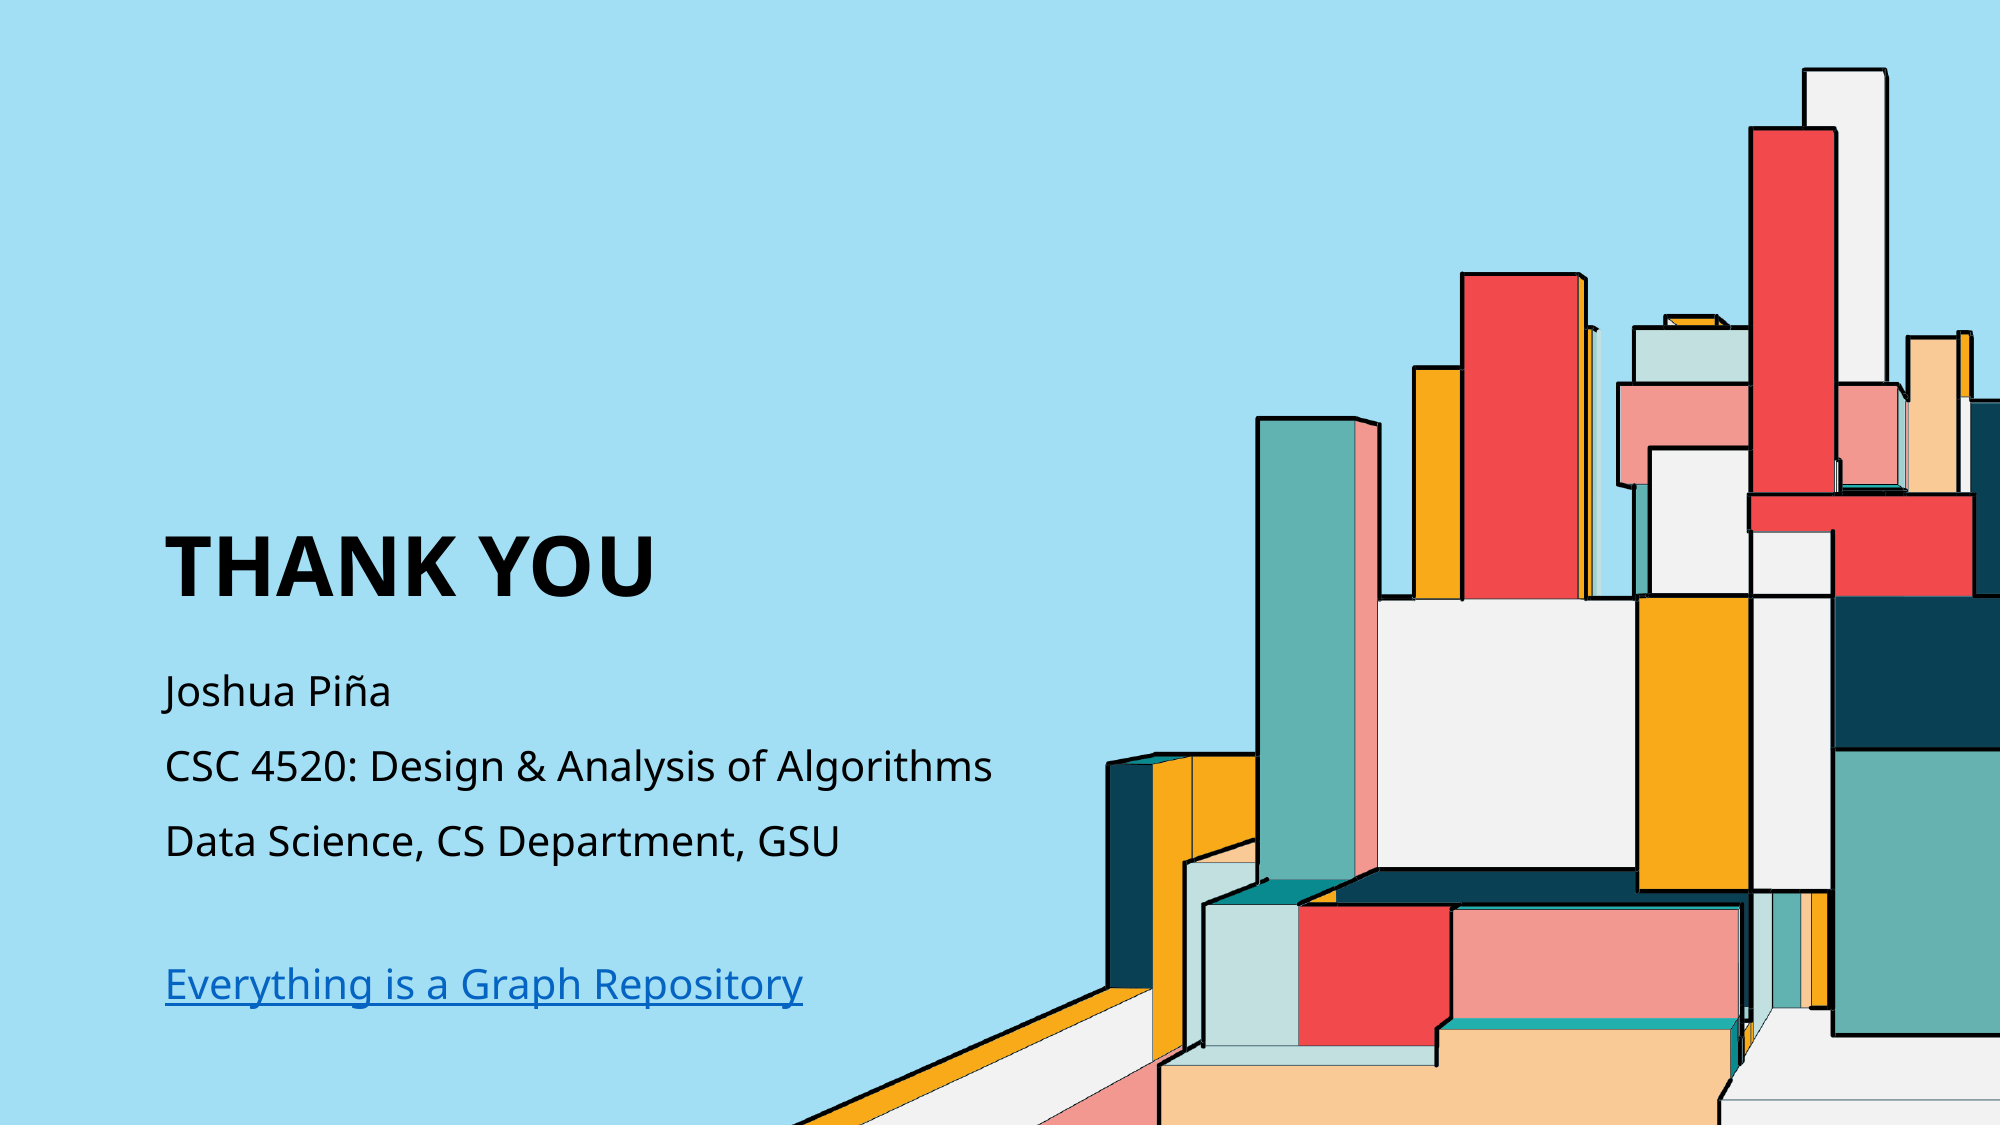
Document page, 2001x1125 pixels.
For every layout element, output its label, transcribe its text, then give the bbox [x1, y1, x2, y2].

title Thank you [149, 82, 1097, 622]
list Joshua Piña CSC 4520: Design & Analysis of Algorithms Data Science, CS Department, GSU Everything is a Graph Repository [149, 657, 1100, 1043]
picture [734, 66, 2000, 1125]
